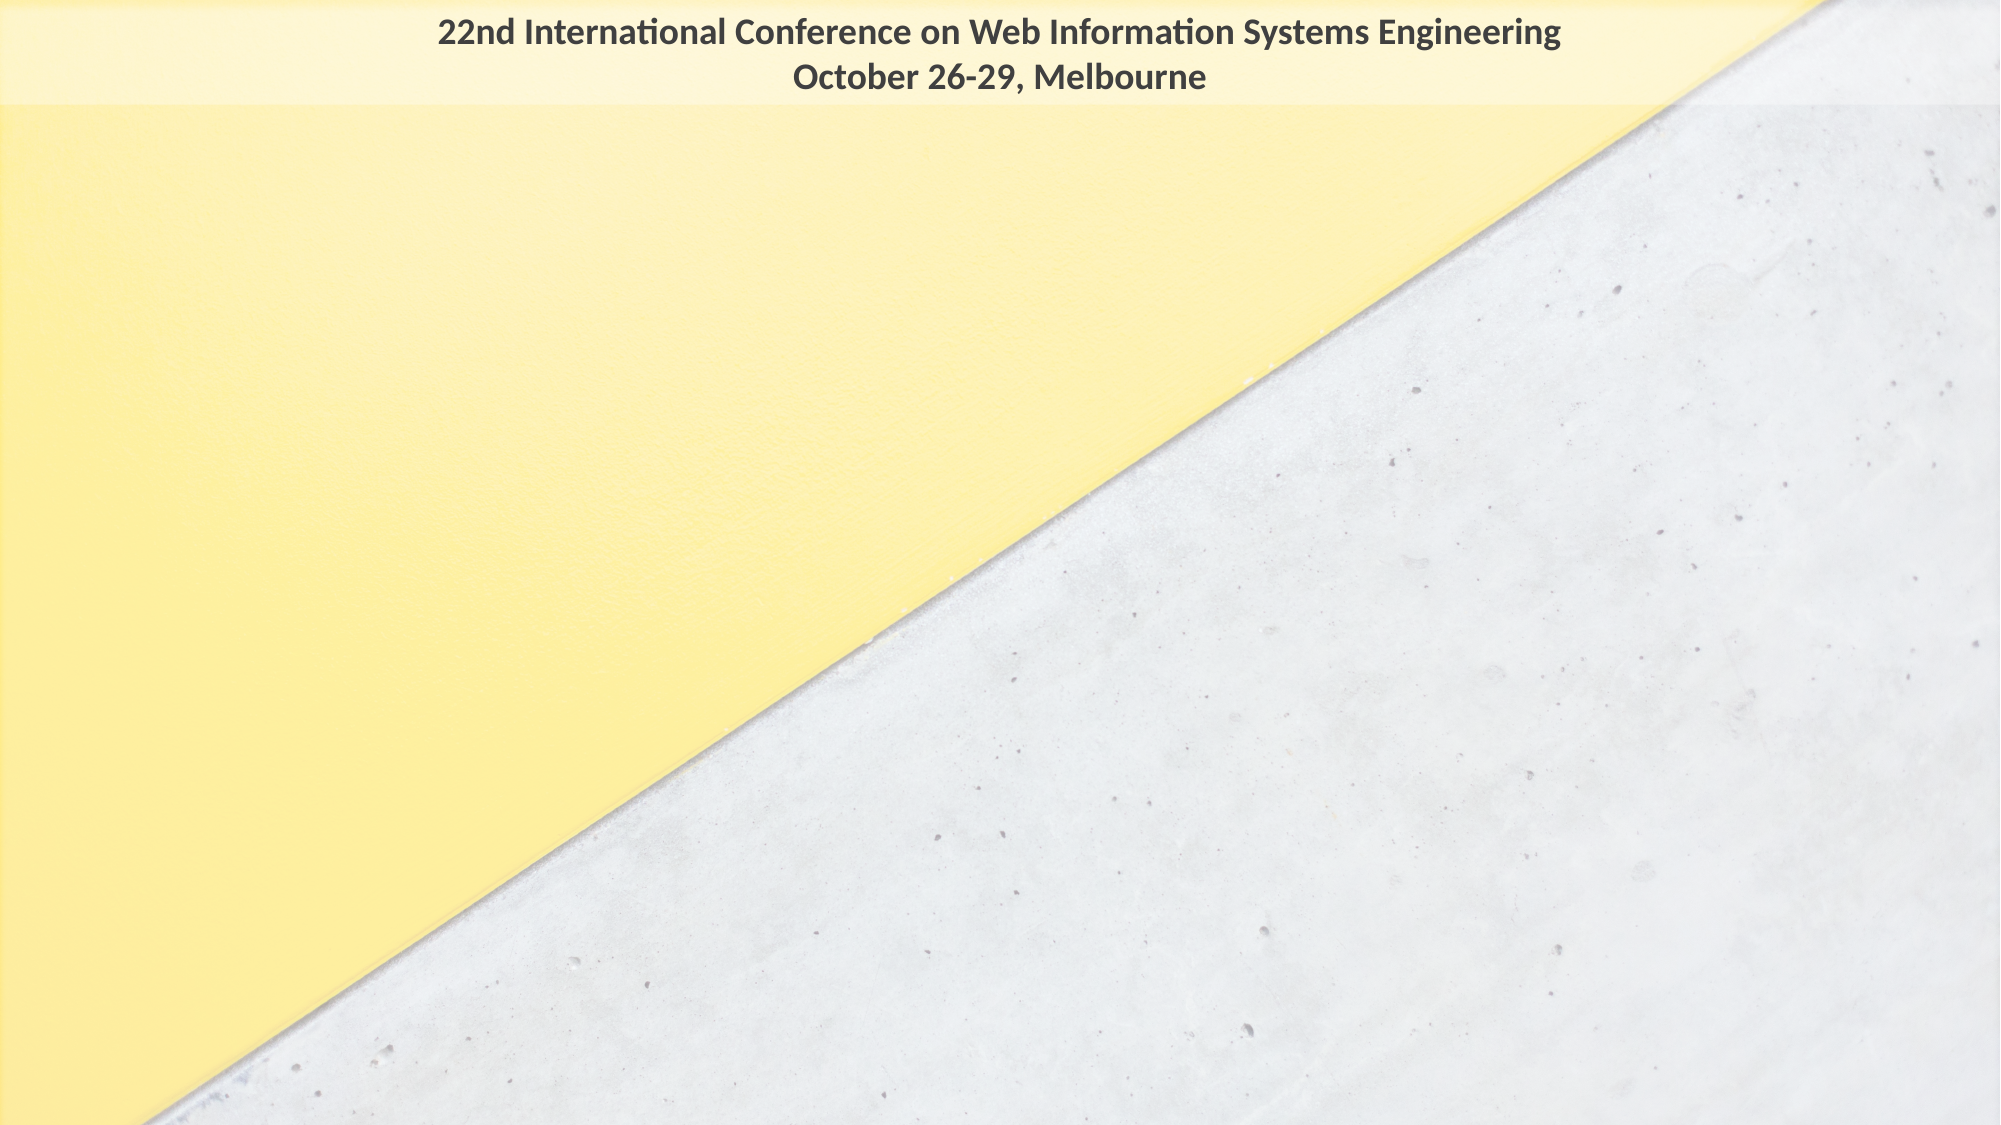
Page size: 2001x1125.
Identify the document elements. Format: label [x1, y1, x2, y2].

text_box [0, 0, 2000, 1125]
